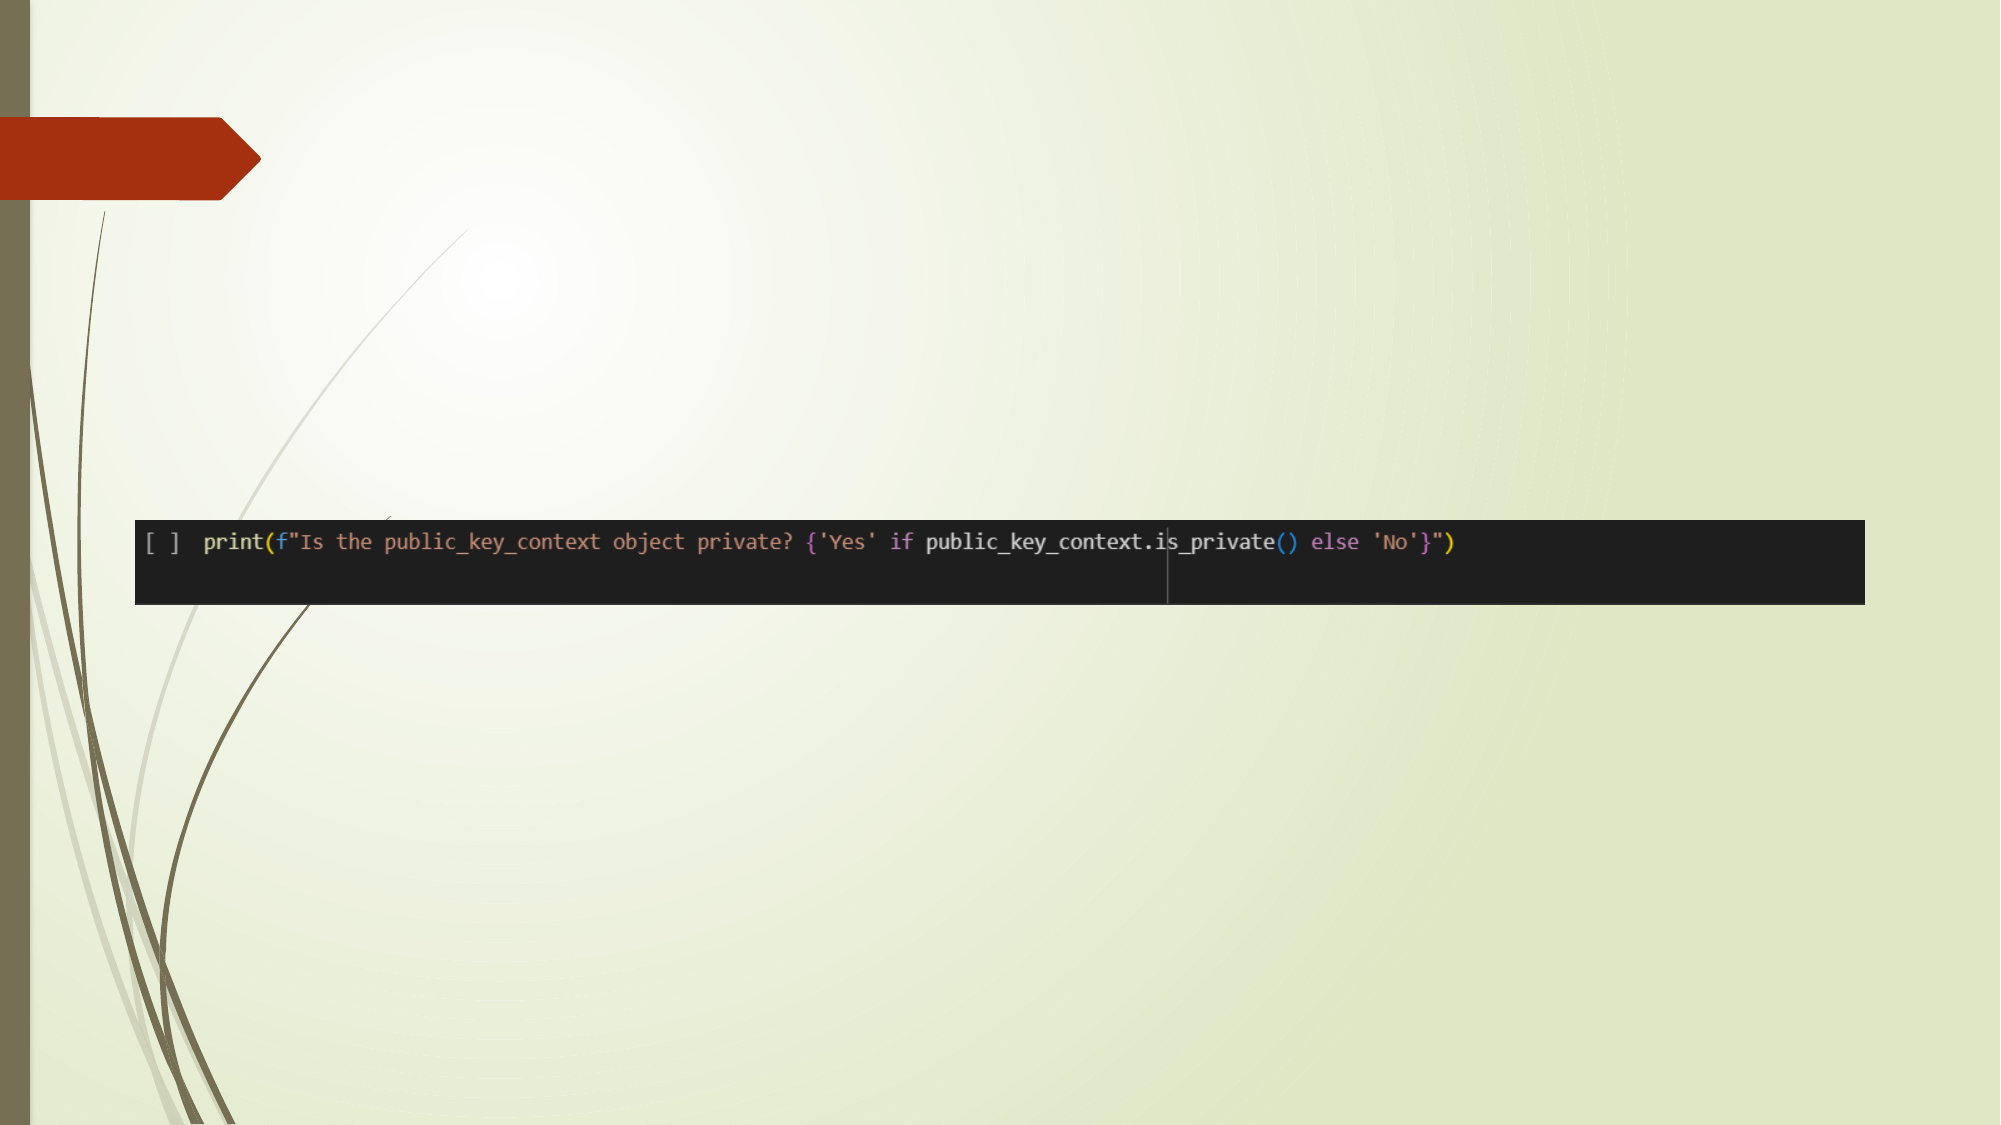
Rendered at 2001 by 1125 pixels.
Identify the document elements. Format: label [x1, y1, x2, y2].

picture [135, 520, 1865, 605]
